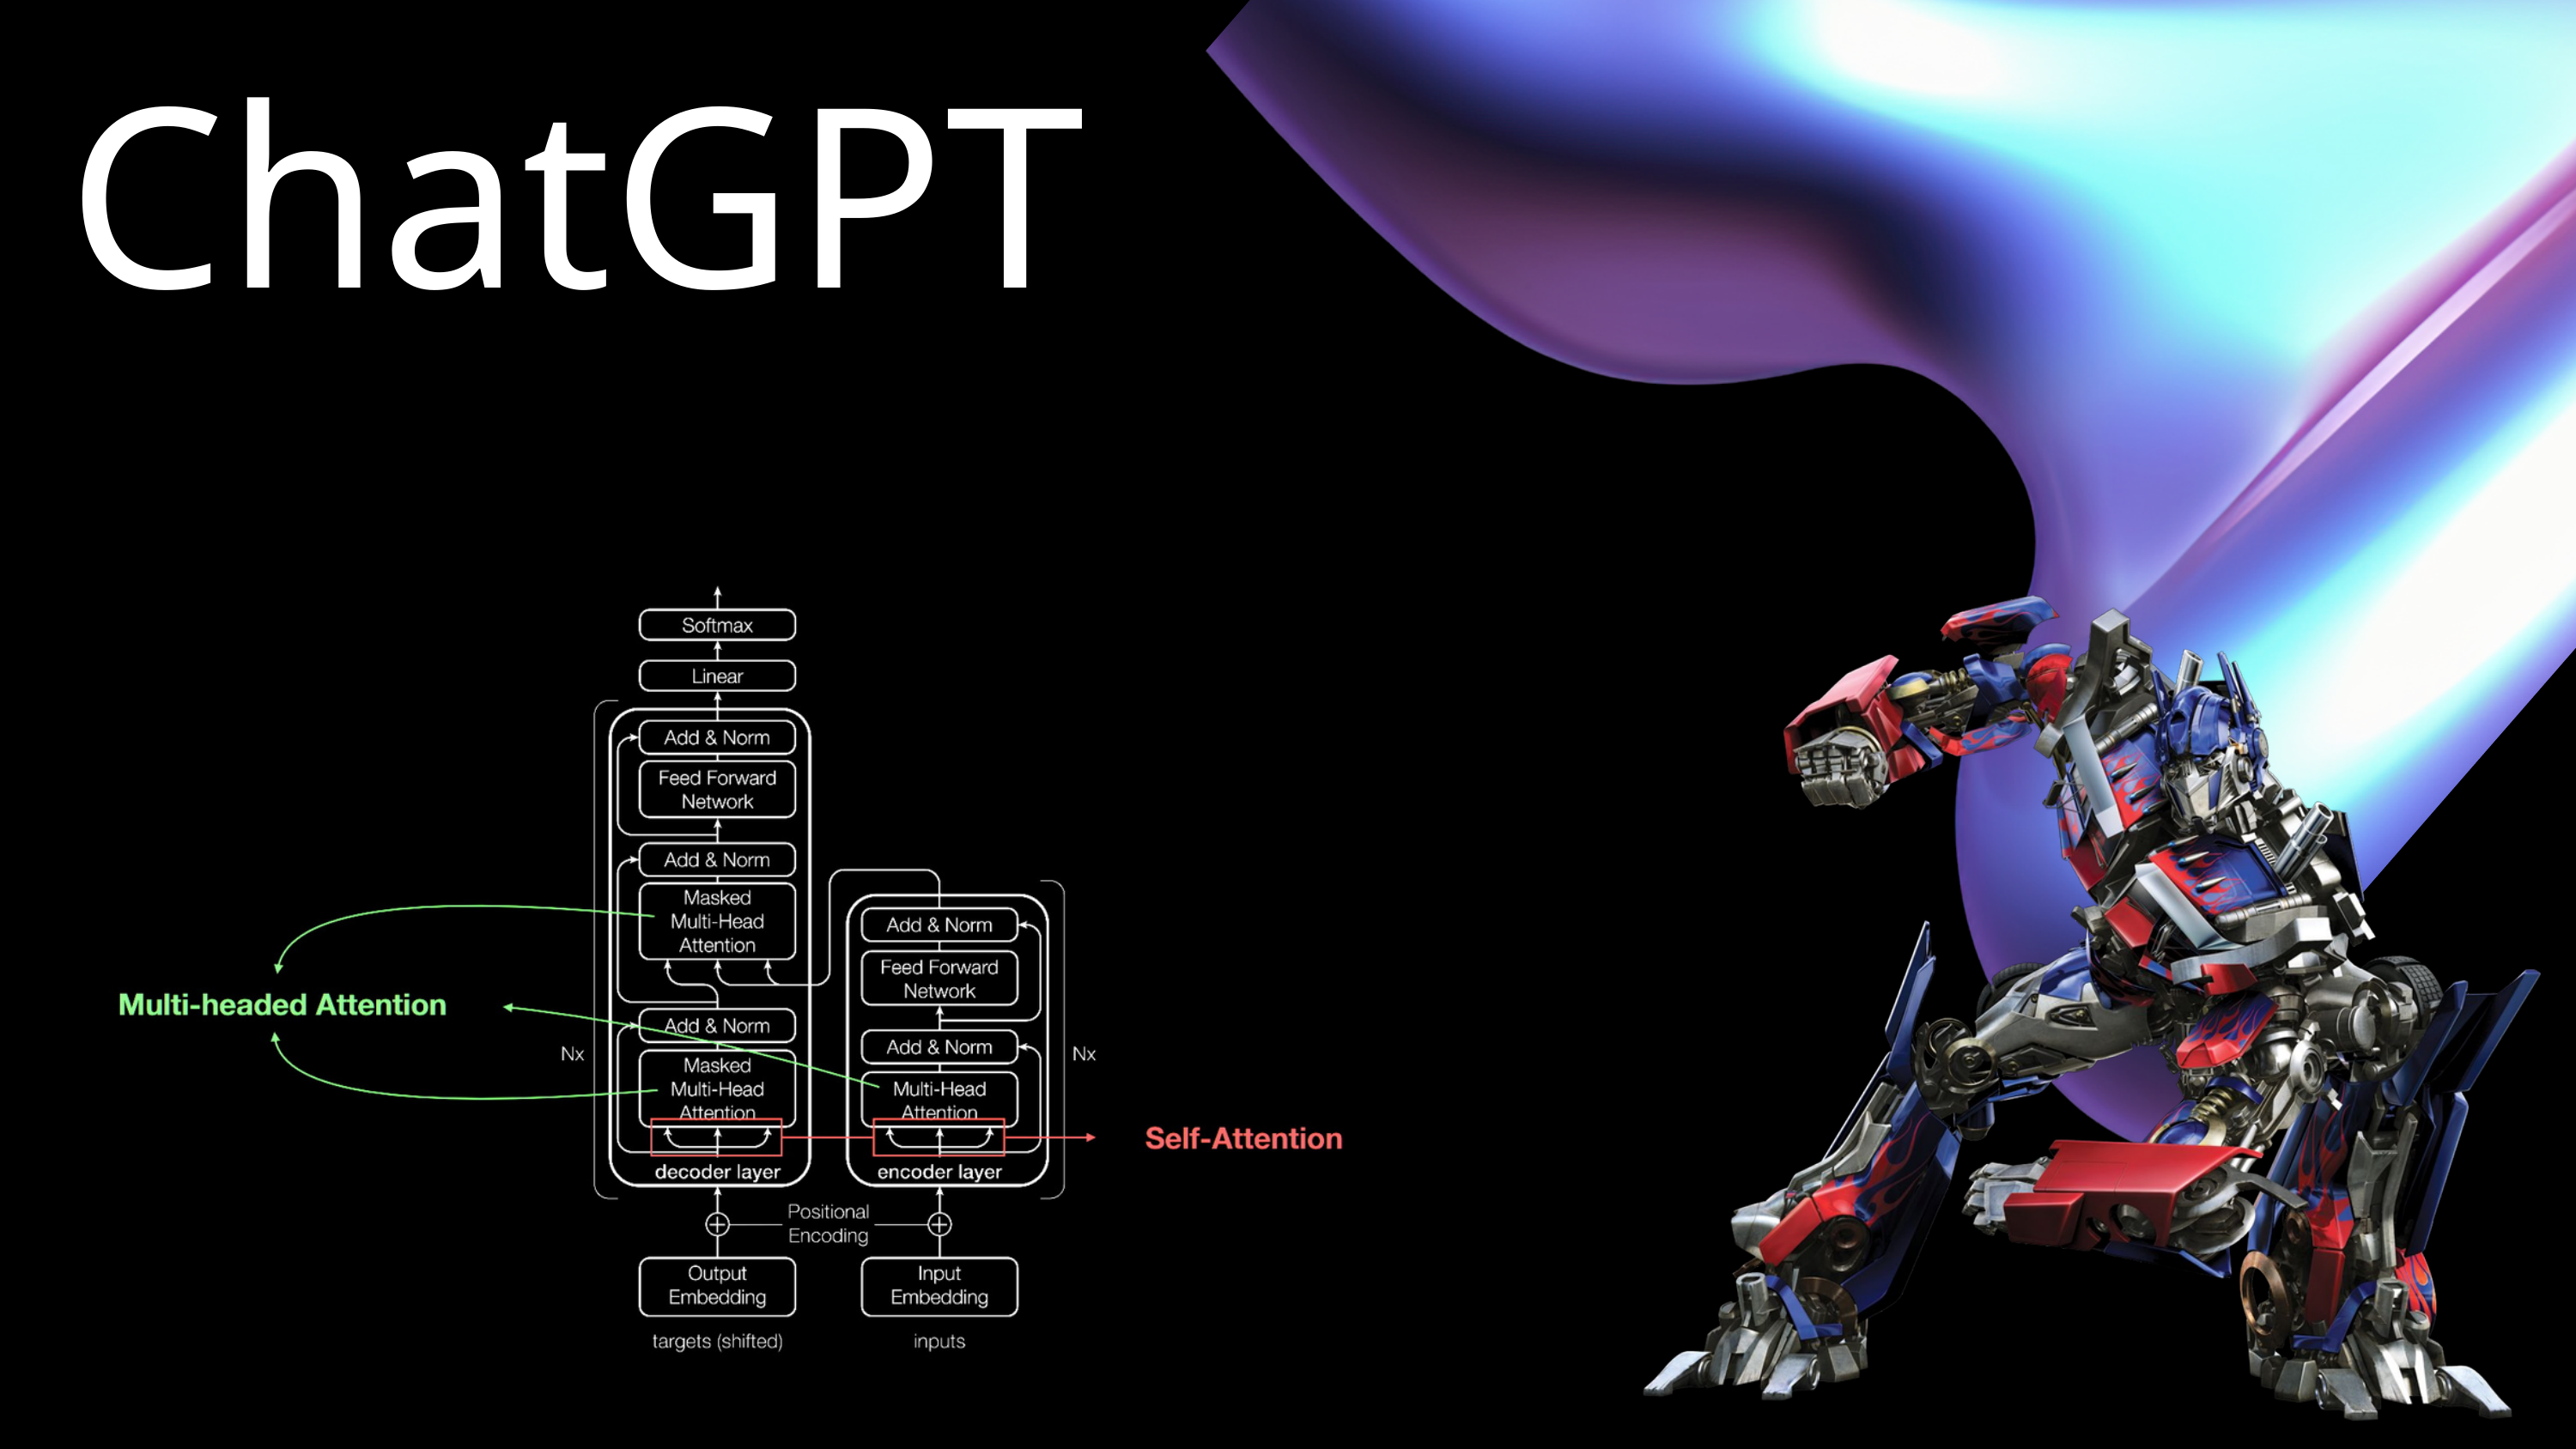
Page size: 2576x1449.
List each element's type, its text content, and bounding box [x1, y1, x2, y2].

text_box [1048, 0, 2576, 709]
text_box ChatGPT [67, 100, 1169, 338]
text_box [67, 576, 1414, 1379]
text_box [1595, 576, 2576, 1449]
